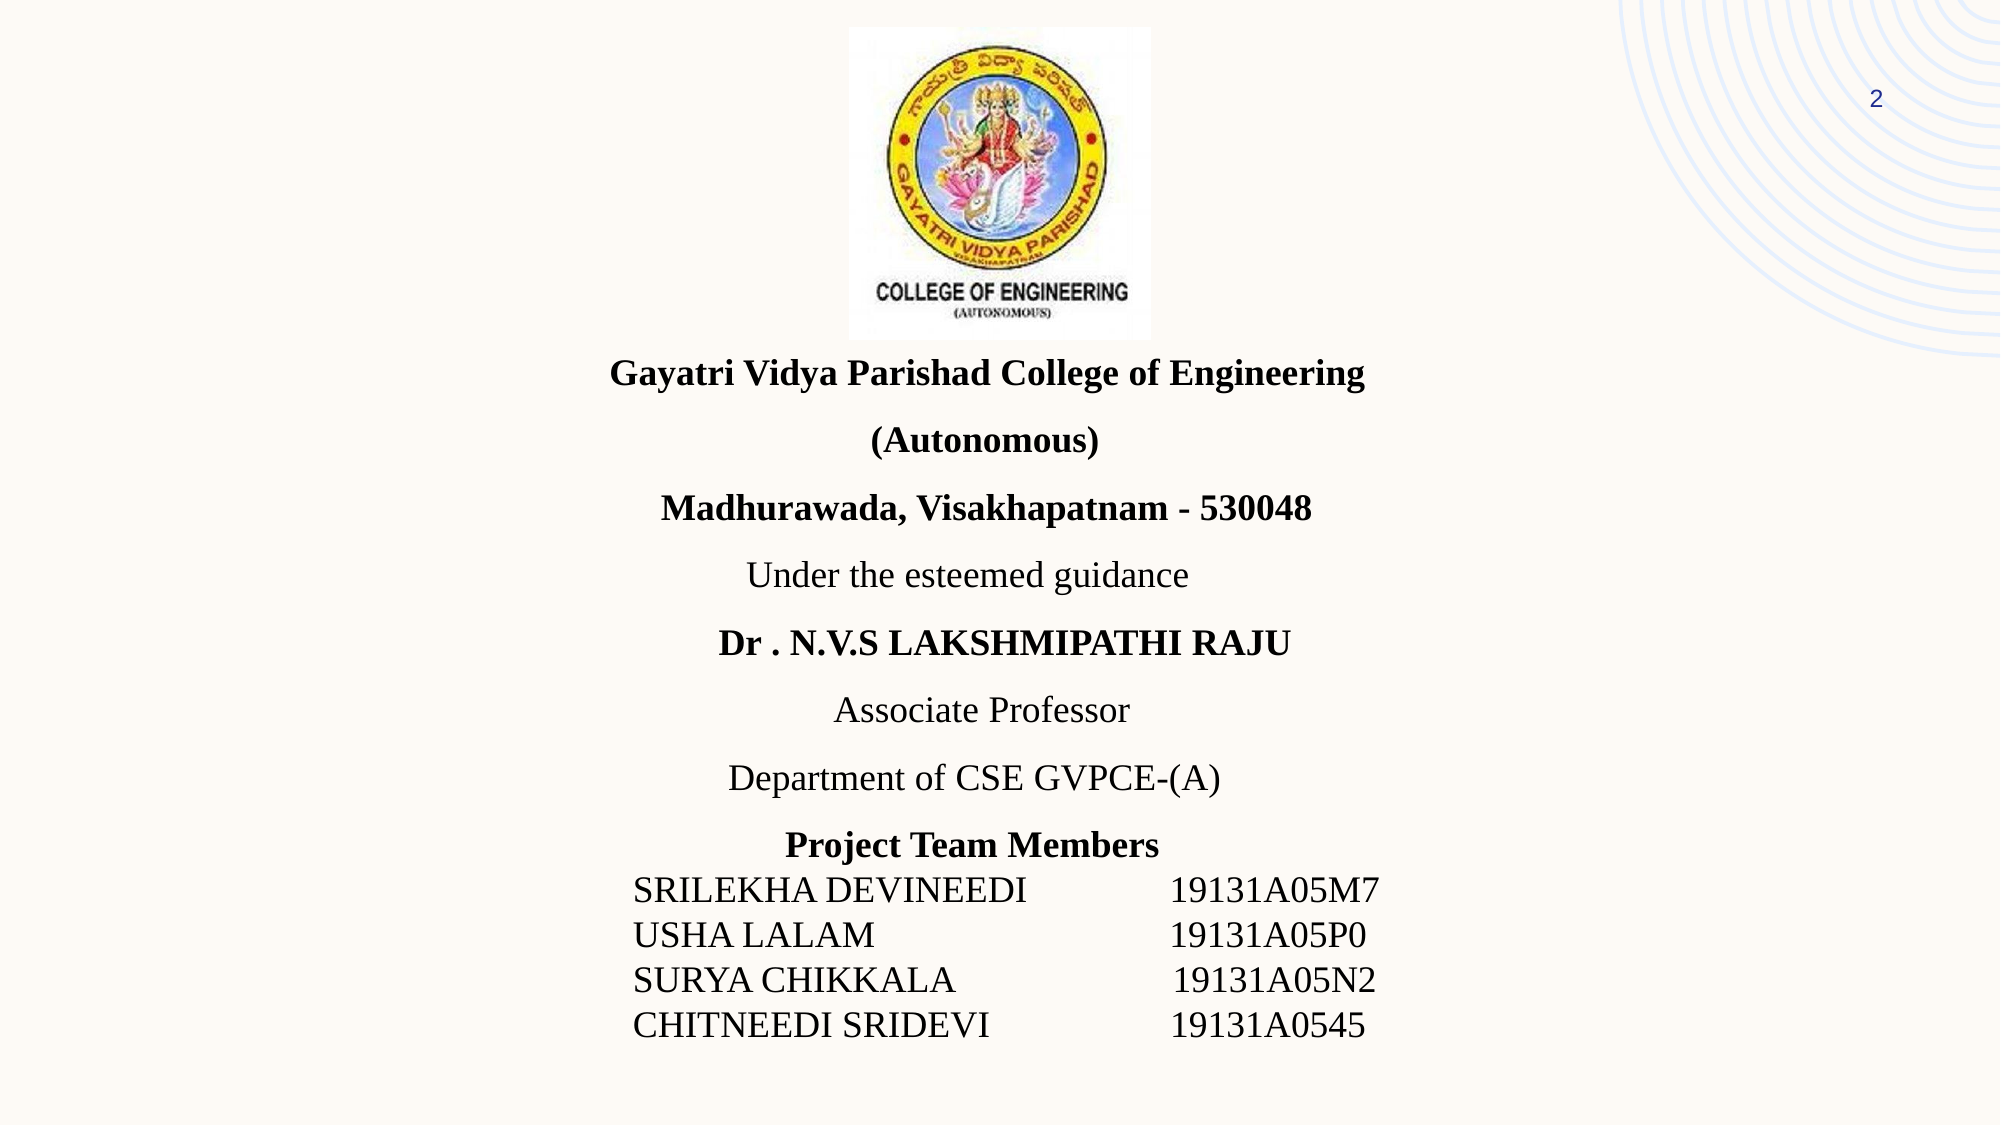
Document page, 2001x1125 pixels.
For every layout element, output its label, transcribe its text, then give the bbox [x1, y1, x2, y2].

picture [849, 26, 1151, 341]
slide_number 2 [1795, 75, 1958, 120]
list Gayatri Vidya Parishad College of Engineering (Autonomous) Madhurawada, Visakhapatnam - 530048 Under the esteemed guidance Dr . N.V.S LAKSHMIPATHI RAJU Associate Professor Department of CSE GVPCE-(A) Project Team Members SRILEKHA DEVINEEDI 19131A05M7 USHA LALAM 19131A05P0 SURYA CHIKKALA 19131A05N2 CHITNEEDI SRIDEVI 19131A0545 [124, 340, 1876, 1087]
